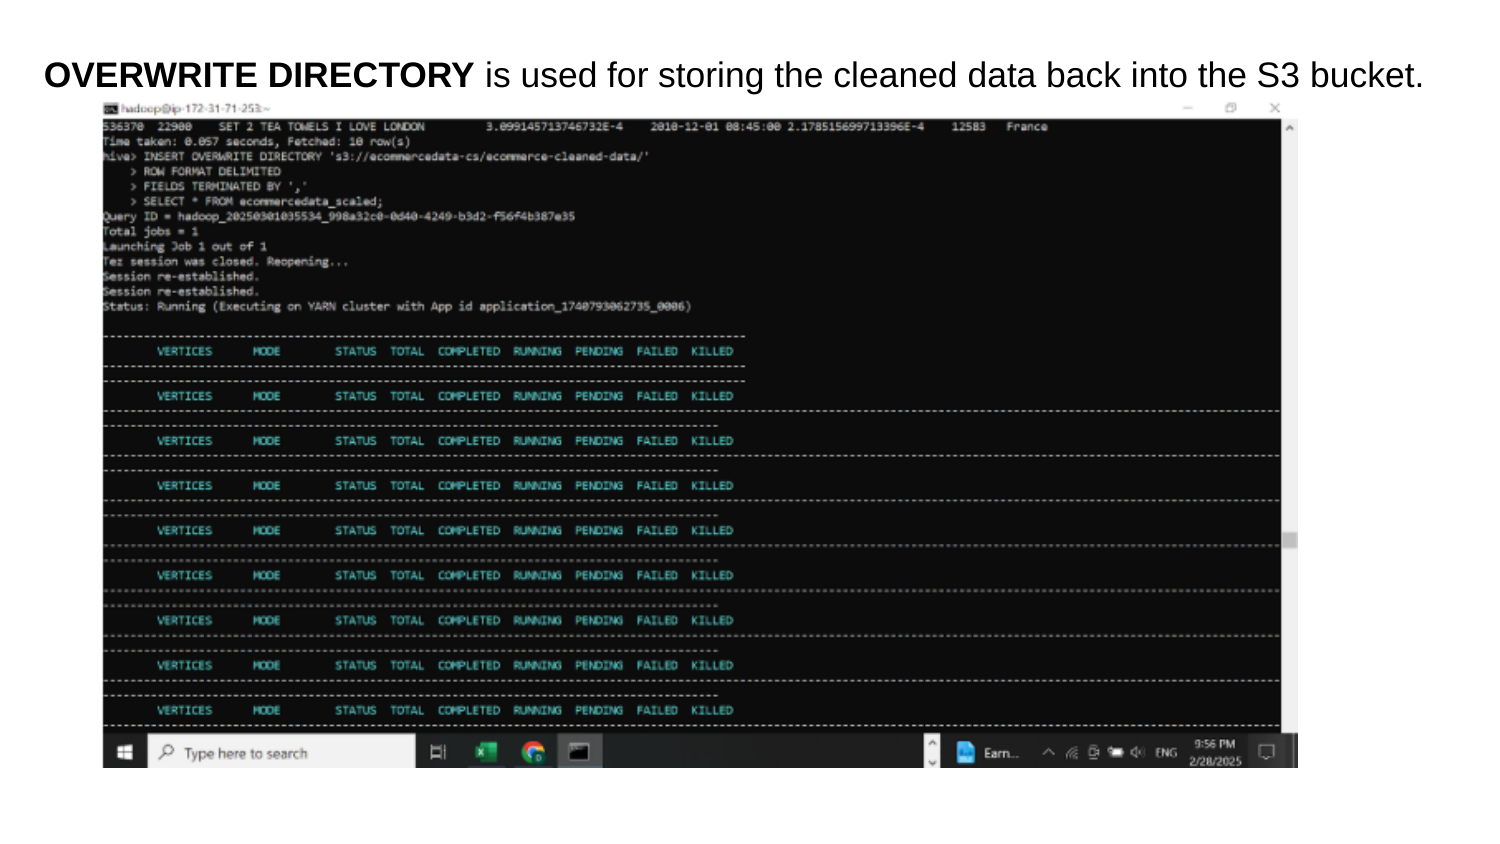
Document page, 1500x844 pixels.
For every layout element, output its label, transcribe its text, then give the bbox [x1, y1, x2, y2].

list OVERWRITE DIRECTORY is used for storing the cleaned data back into the S3 bucket. [28, 30, 1449, 750]
picture [100, 101, 1298, 769]
